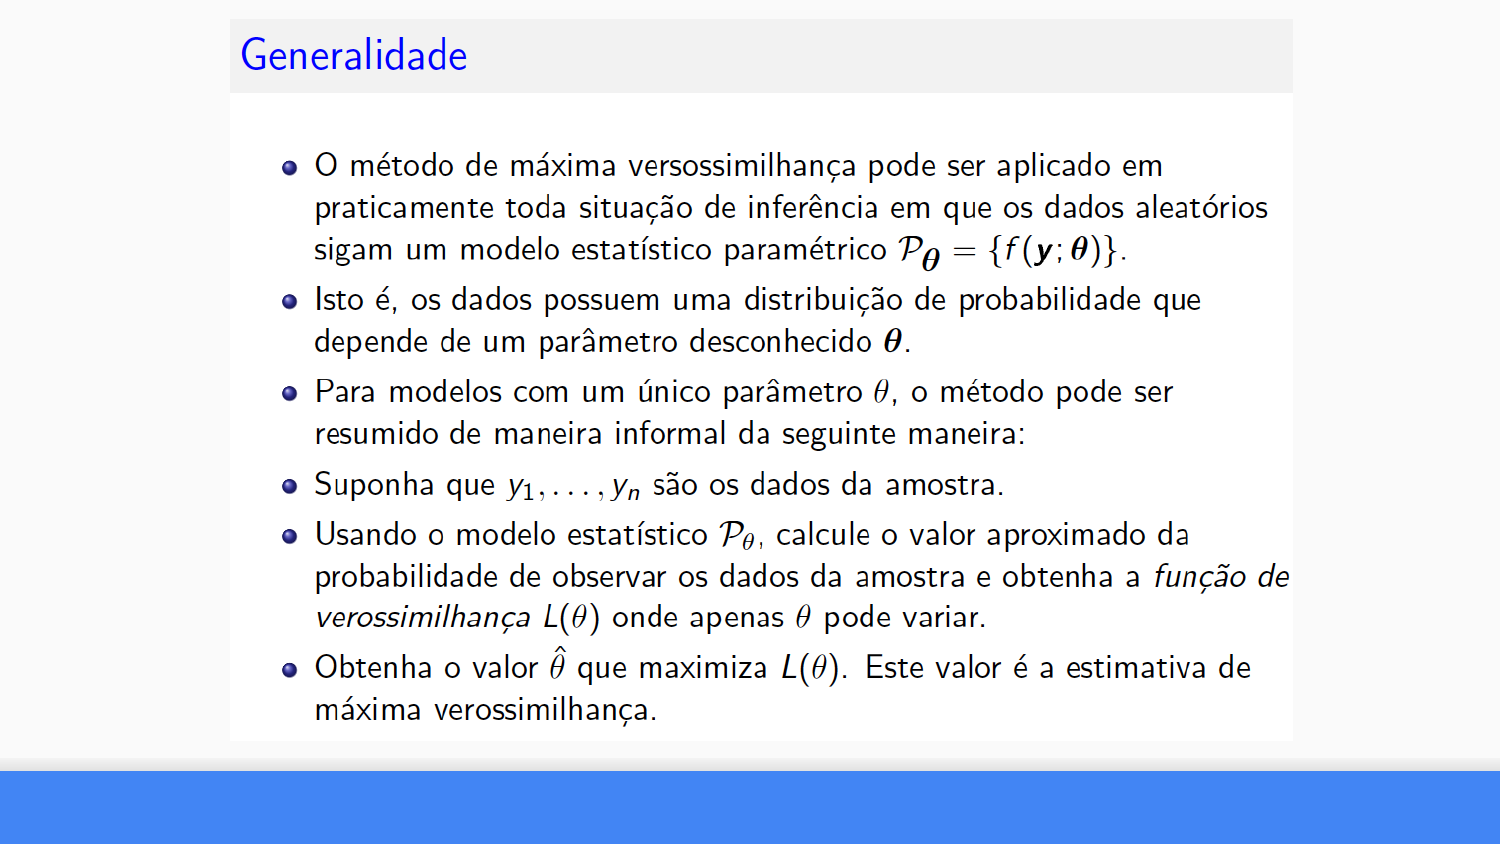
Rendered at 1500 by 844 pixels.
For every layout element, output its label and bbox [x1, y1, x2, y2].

picture [230, 19, 1293, 741]
